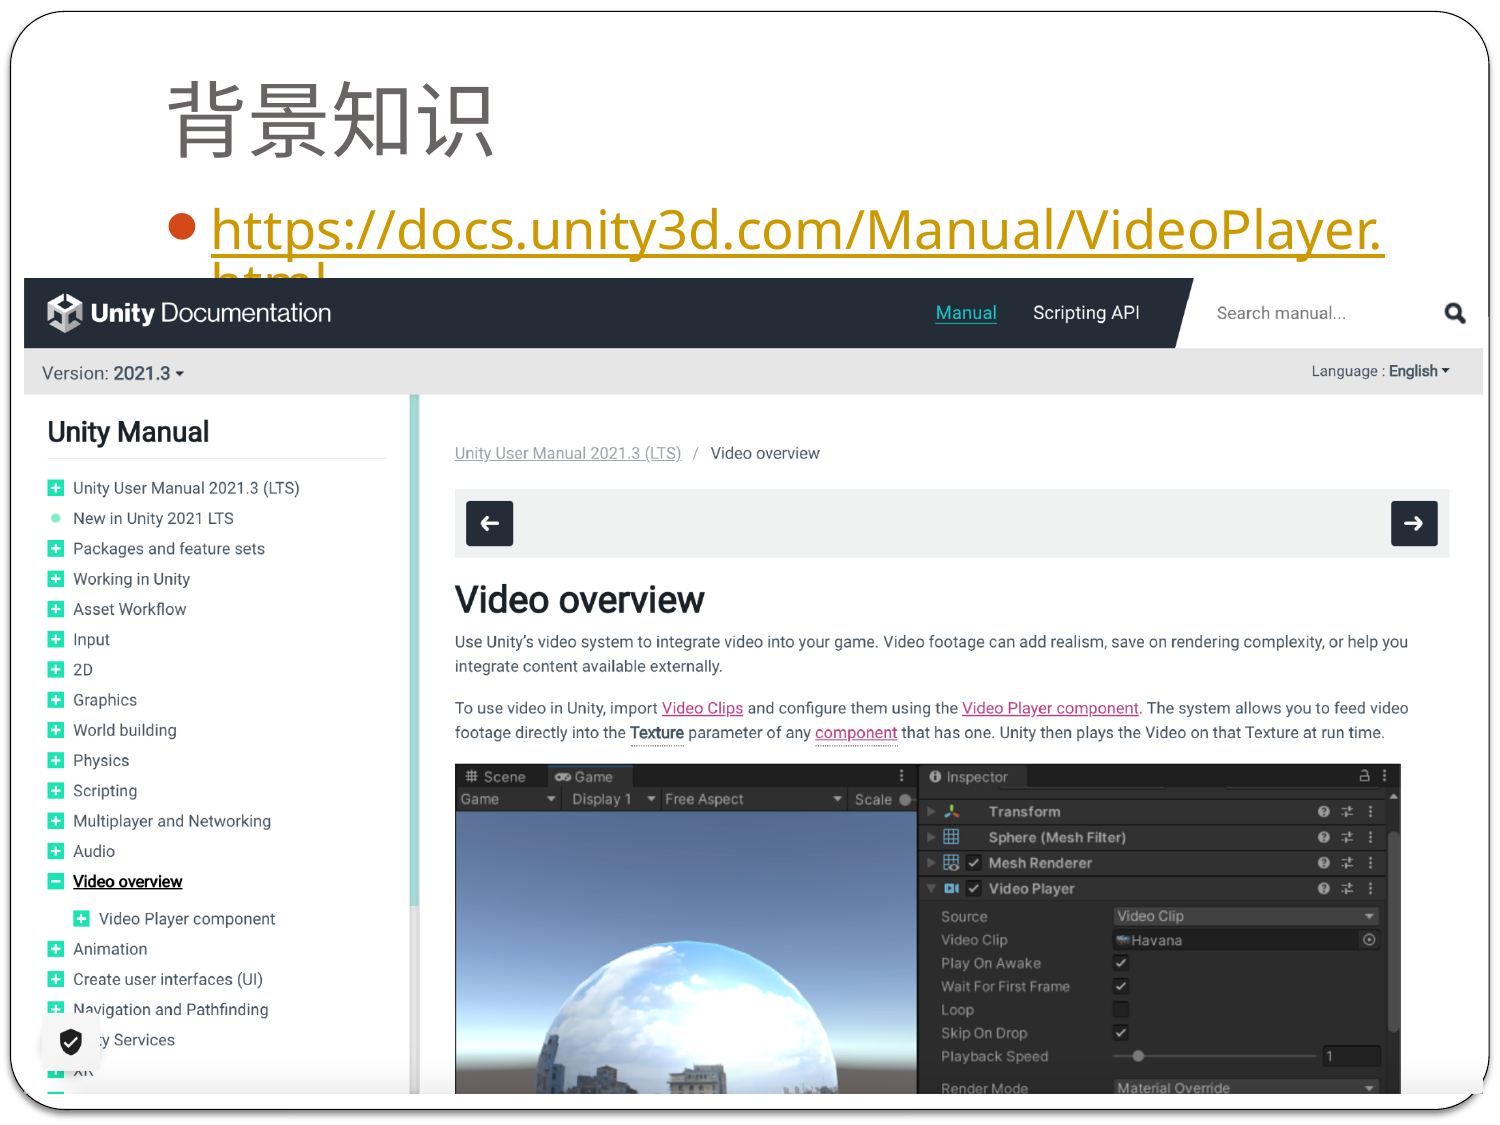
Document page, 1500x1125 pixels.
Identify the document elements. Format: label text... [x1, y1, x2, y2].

picture [24, 278, 1483, 1095]
title 背景知识 [150, 0, 1425, 183]
list https://docs.unity3d.com/Manual/VideoPlayer.html [150, 187, 1425, 277]
